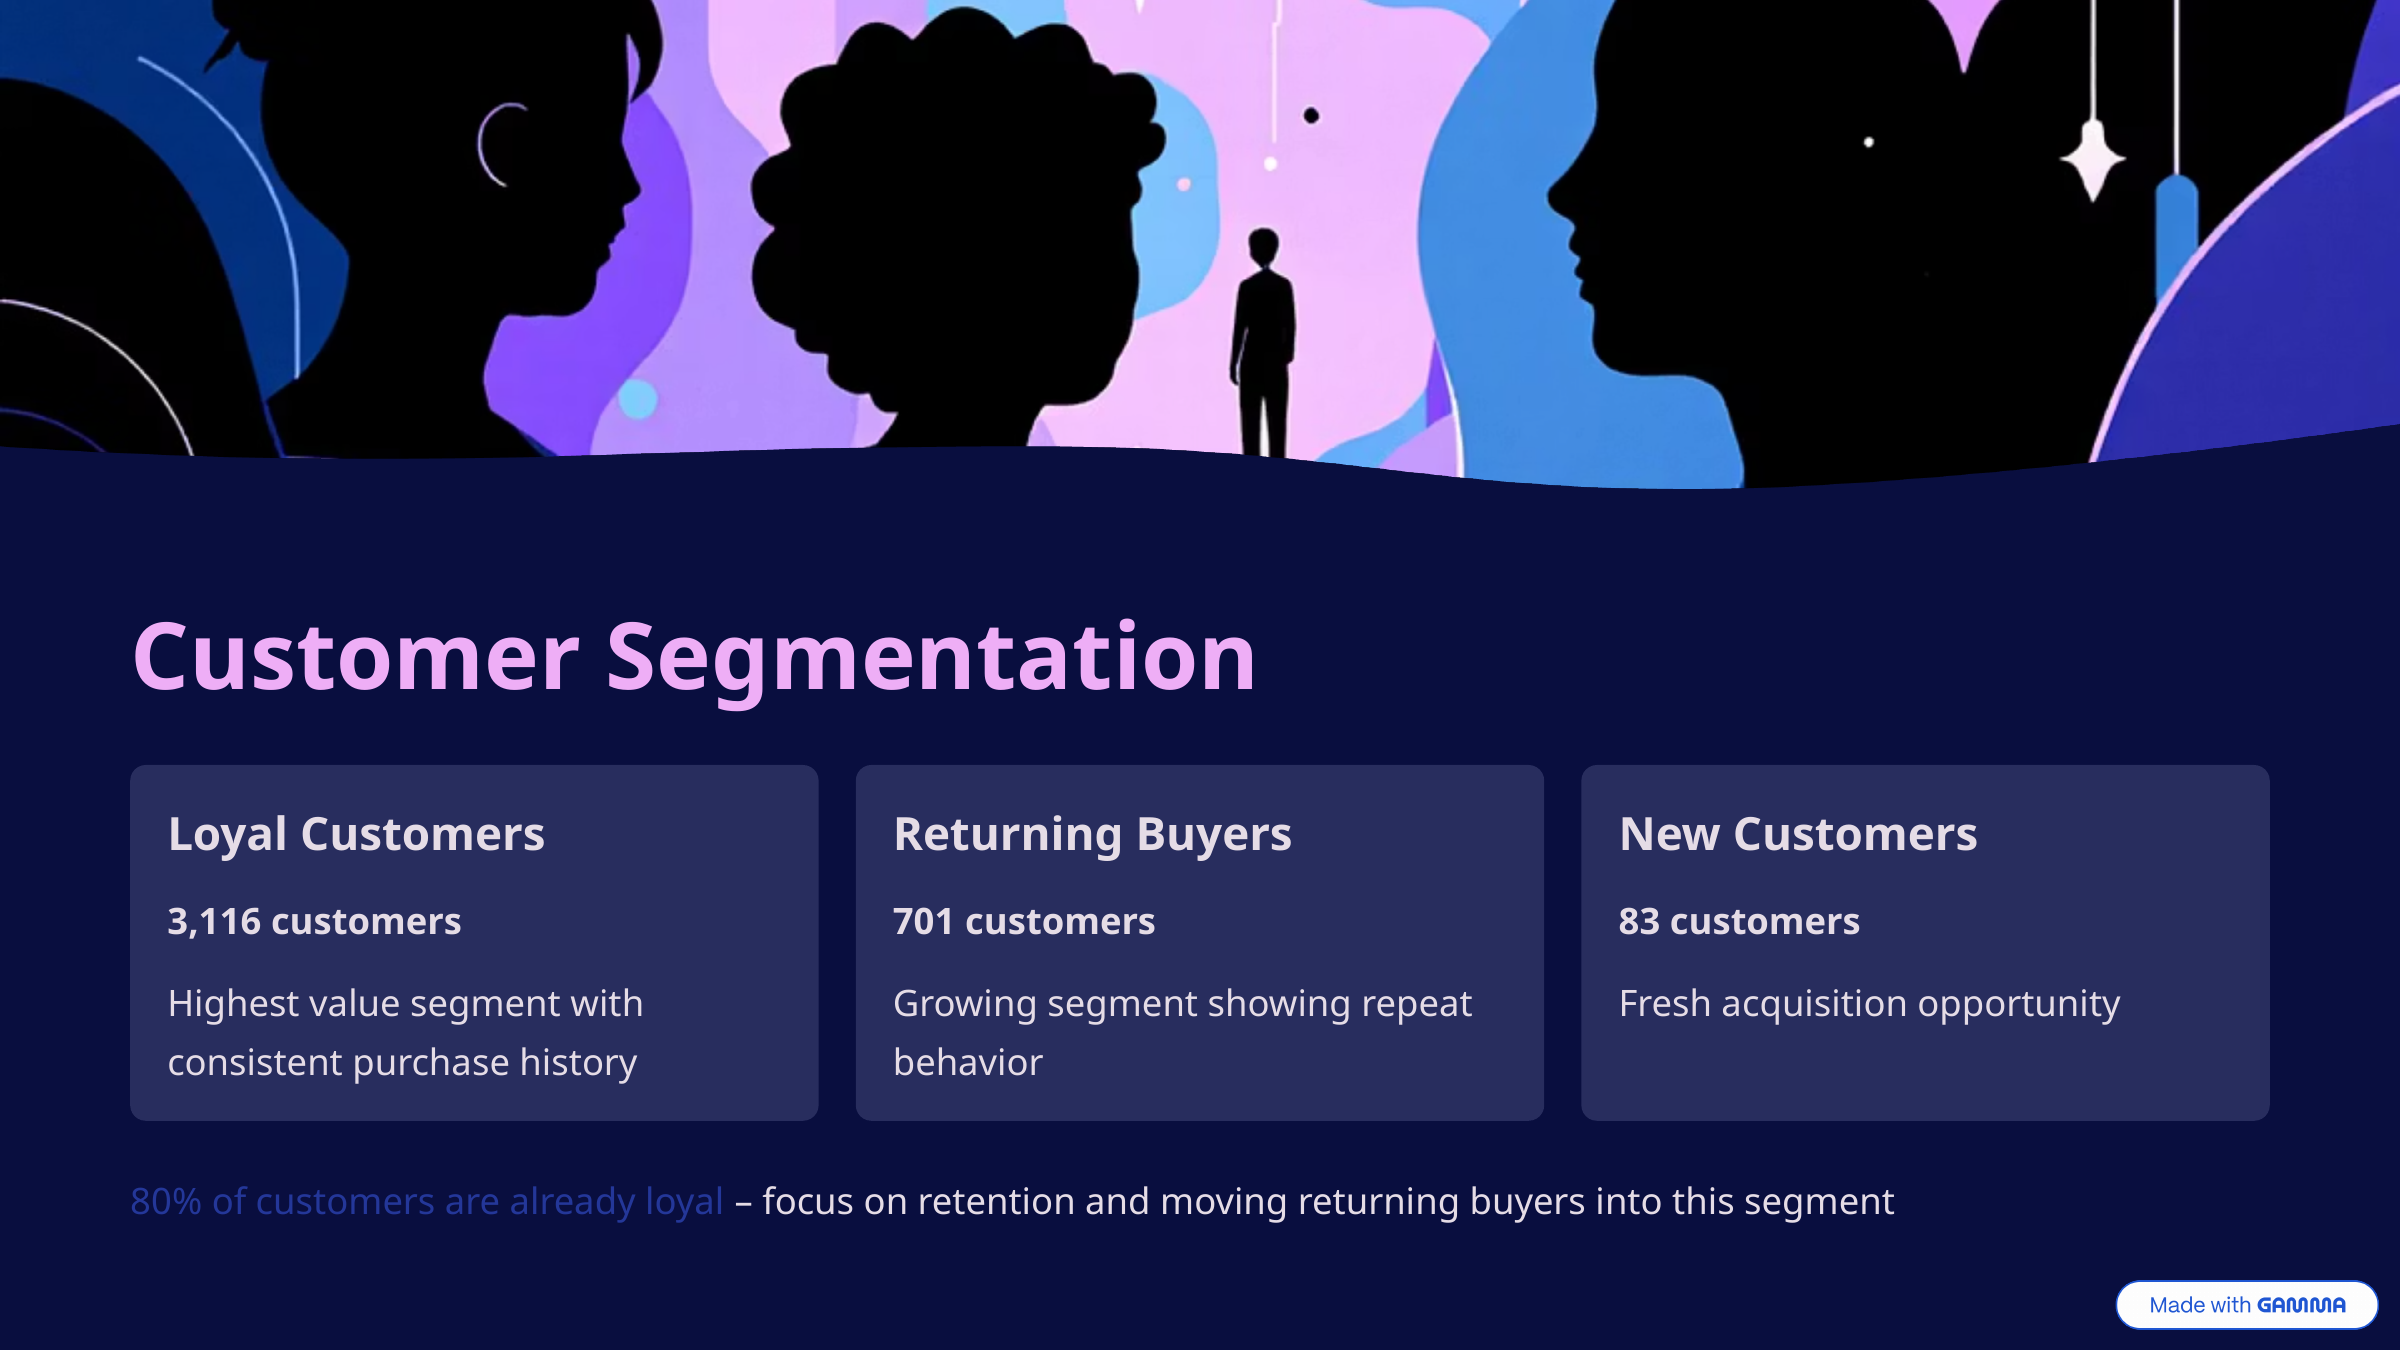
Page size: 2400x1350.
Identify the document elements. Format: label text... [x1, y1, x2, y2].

text_box Highest value segment with consistent purchase history [167, 964, 782, 1084]
text_box New Customers [1618, 802, 2084, 861]
picture [2106, 1271, 2389, 1339]
text_box 701 customers [892, 882, 1507, 943]
text_box [130, 764, 819, 1121]
text_box 80% of customers are already loyal – focus on retention and moving returning buyers into this segment [130, 1162, 2270, 1223]
text_box 83 customers [1618, 882, 2233, 943]
text_box Fresh acquisition opportunity [1618, 964, 2233, 1024]
text_box Growing segment showing repeat behavior [892, 964, 1507, 1084]
text_box Loyal Customers [167, 802, 633, 861]
text_box Returning Buyers [892, 802, 1359, 861]
text_box 3,116 customers [167, 882, 782, 943]
picture [0, 0, 2400, 489]
text_box [1581, 764, 2270, 1121]
text_box [855, 764, 1545, 1121]
text_box Customer Segmentation [130, 592, 1255, 710]
